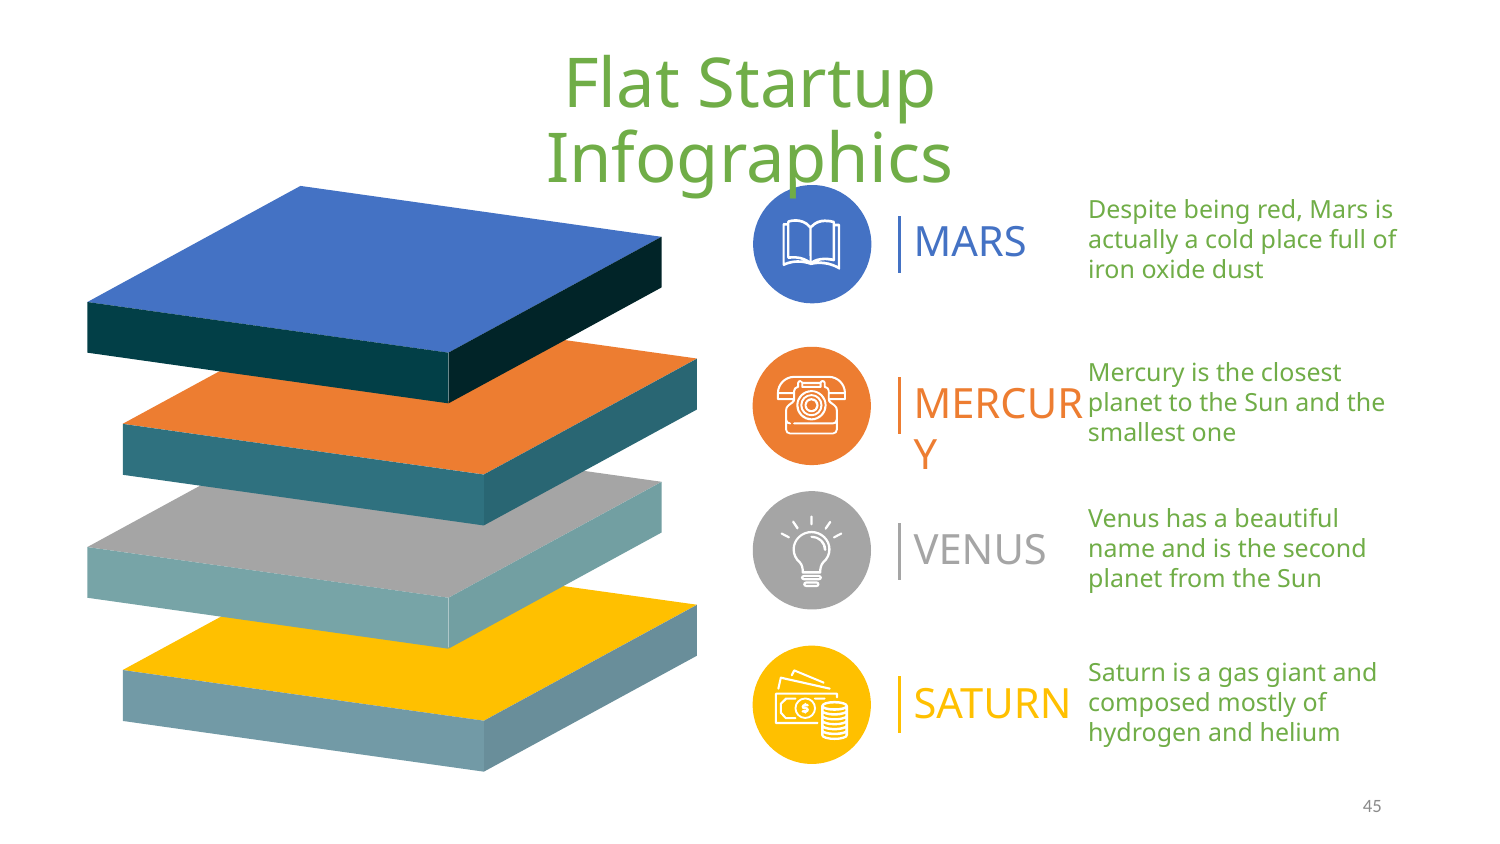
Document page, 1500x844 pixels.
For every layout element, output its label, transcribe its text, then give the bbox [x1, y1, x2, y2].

title Flat Startup Infographics [379, 33, 1121, 136]
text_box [776, 375, 846, 435]
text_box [122, 404, 1413, 526]
slide_number 45 [1059, 782, 1397, 827]
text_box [774, 669, 849, 740]
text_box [122, 649, 1413, 772]
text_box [780, 515, 843, 588]
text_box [87, 470, 1413, 649]
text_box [87, 178, 1413, 404]
